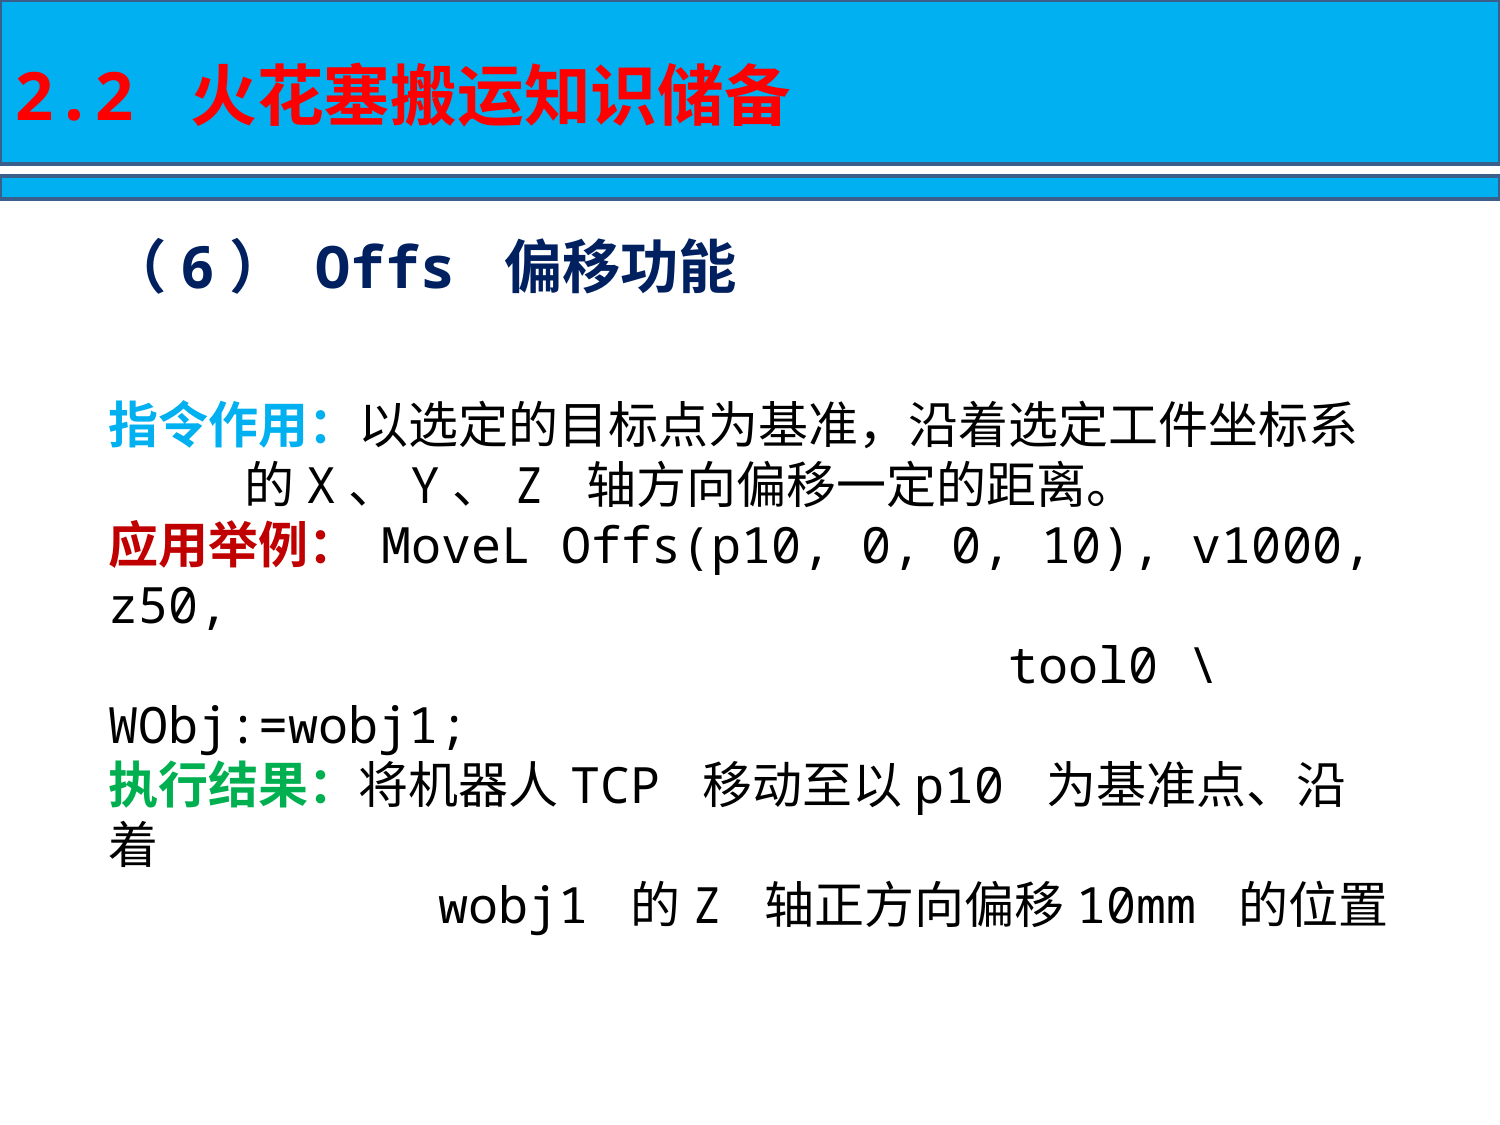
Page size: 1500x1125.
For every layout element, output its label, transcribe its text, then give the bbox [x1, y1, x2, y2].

text_box 2.2 火花塞搬运知识储备 [0, 46, 938, 142]
text_box [0, 174, 1500, 201]
text_box [0, 0, 1500, 166]
text_box 指令作用：以选定的目标点为基准，沿着选定工件坐标系 的X、Y、Z 轴方向偏移一定的距离。 应用举例： MoveL Offs(p10, 0, 0, 10), v1000, z50, tool0 \WObj:=wobj1; 执行结果：将机器人TCP 移动至以p10 为基准点、沿着 wobj1 的Z 轴正方向偏移10mm 的位置 [93, 386, 1407, 942]
text_box （6） Offs 偏移功能 [93, 222, 1125, 308]
